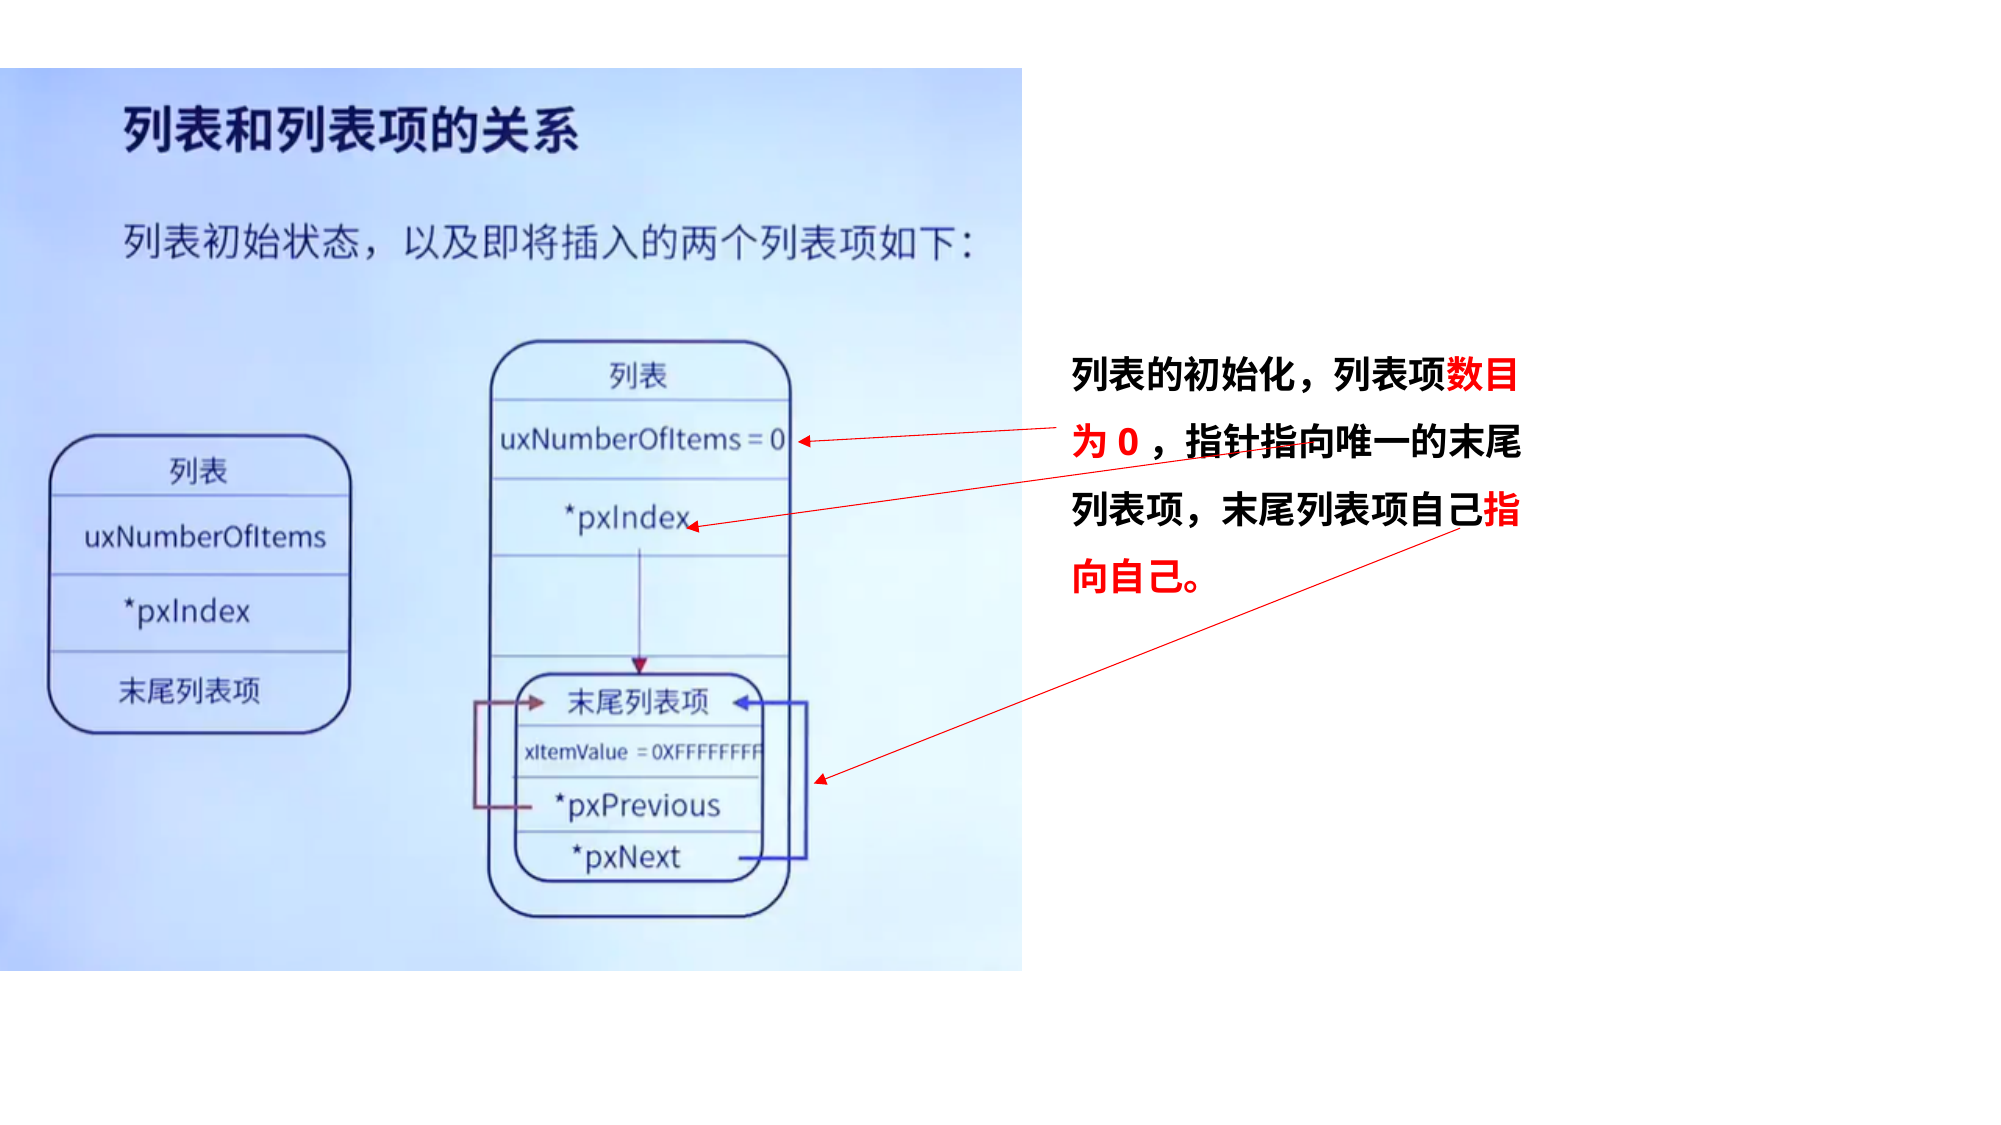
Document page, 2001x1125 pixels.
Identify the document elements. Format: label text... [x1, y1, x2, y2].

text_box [813, 528, 1461, 784]
text_box 列表的初始化，列表项数目为0，指针指向唯一的末尾列表项，末尾列表项自己指向自己。 [1056, 320, 1572, 606]
picture [0, 68, 1022, 971]
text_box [797, 427, 1057, 441]
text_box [686, 441, 1315, 529]
